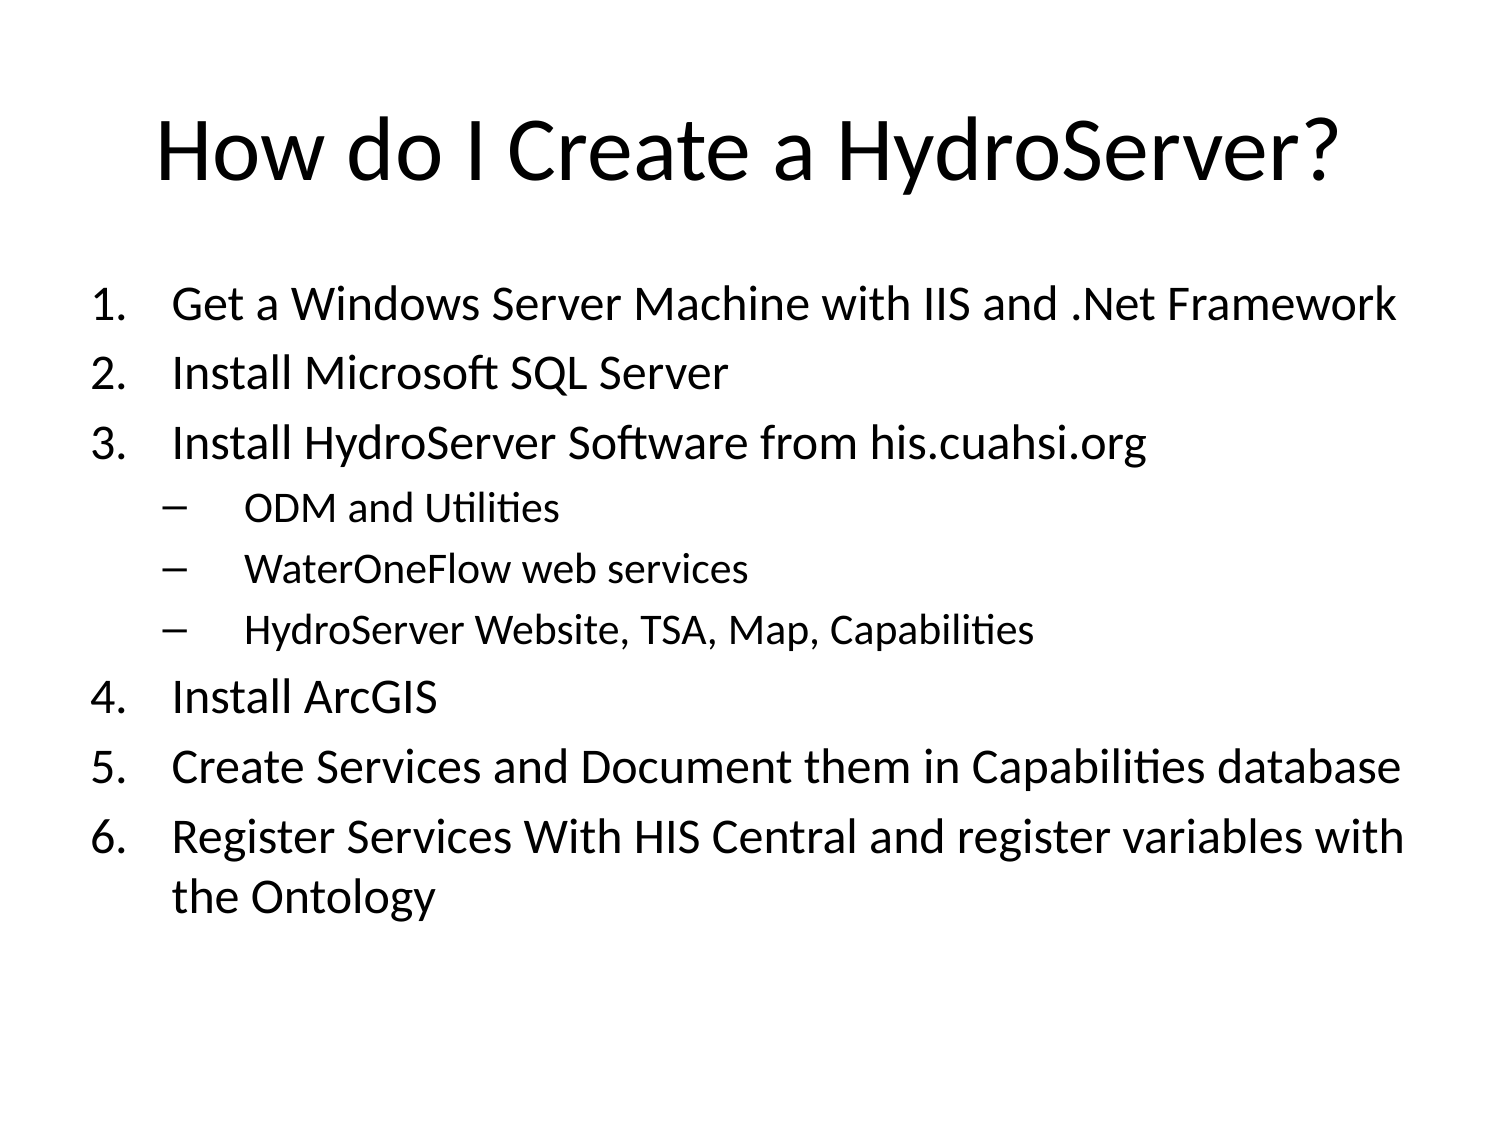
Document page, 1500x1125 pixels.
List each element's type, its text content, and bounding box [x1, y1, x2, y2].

title How do I Create a HydroServer? [75, 50, 1425, 238]
list Get a Windows Server Machine with IIS and .Net Framework Install Microsoft SQL Server Install HydroServer Software from his.cuahsi.org ODM and Utilities WaterOneFlow web services HydroServer Website, TSA, Map, Capabilities Install ArcGIS Create Services and Document them in Capabilities database Register Services With HIS Central and register variables with the Ontology [75, 262, 1425, 1005]
